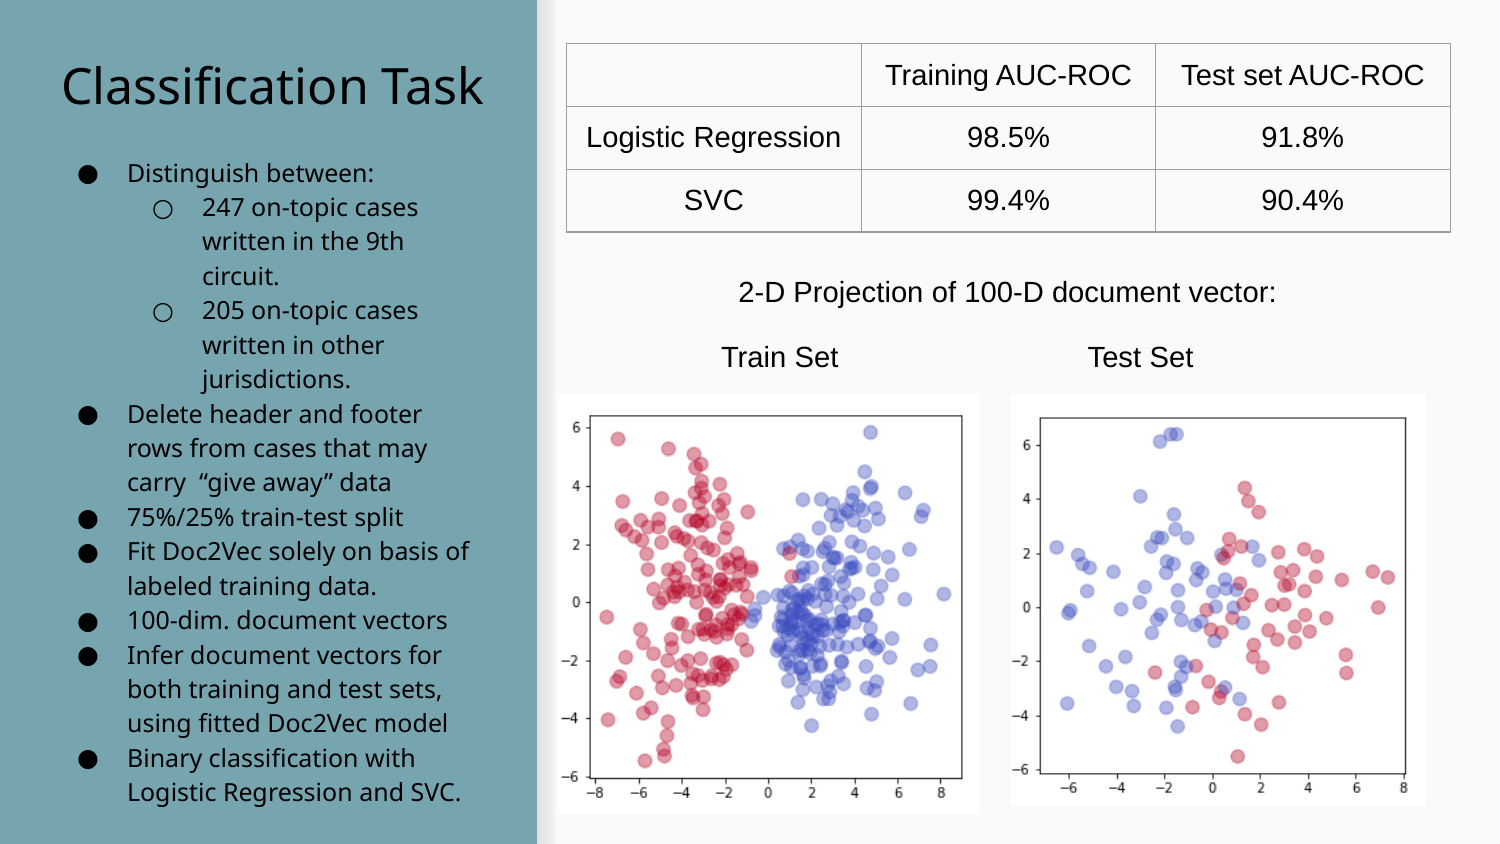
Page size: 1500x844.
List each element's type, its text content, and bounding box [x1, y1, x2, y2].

list Distinguish between: 247 on-topic cases written in the 9th circuit. 205 on-topic cases written in other jurisdictions. Delete header and footer rows from cases that may carry “give away” data 75%/25% train-test split Fit Doc2Vec solely on basis of labeled training data. 100-dim. document vectors Infer document vectors for both training and test sets, using fitted Doc2Vec model Binary classification with Logistic Regression and SVC. [37, 137, 498, 760]
table_cell SVC [567, 170, 861, 231]
table_cell Logistic Regression [567, 107, 861, 169]
table_cell 91.8% [1156, 107, 1450, 169]
table_header [567, 44, 861, 106]
text_box Train Set Test Set [590, 323, 1426, 395]
table_cell 99.4% [862, 170, 1155, 231]
table_cell 90.4% [1156, 170, 1450, 231]
table_header Test set AUC-ROC [1156, 44, 1450, 106]
title Classification Task [46, 30, 507, 130]
picture [558, 394, 980, 814]
picture [1011, 394, 1426, 807]
text_box 2-D Projection of 100-D document vector: [590, 258, 1426, 323]
table_cell 98.5% [862, 107, 1155, 169]
table_header Training AUC-ROC [862, 44, 1155, 106]
